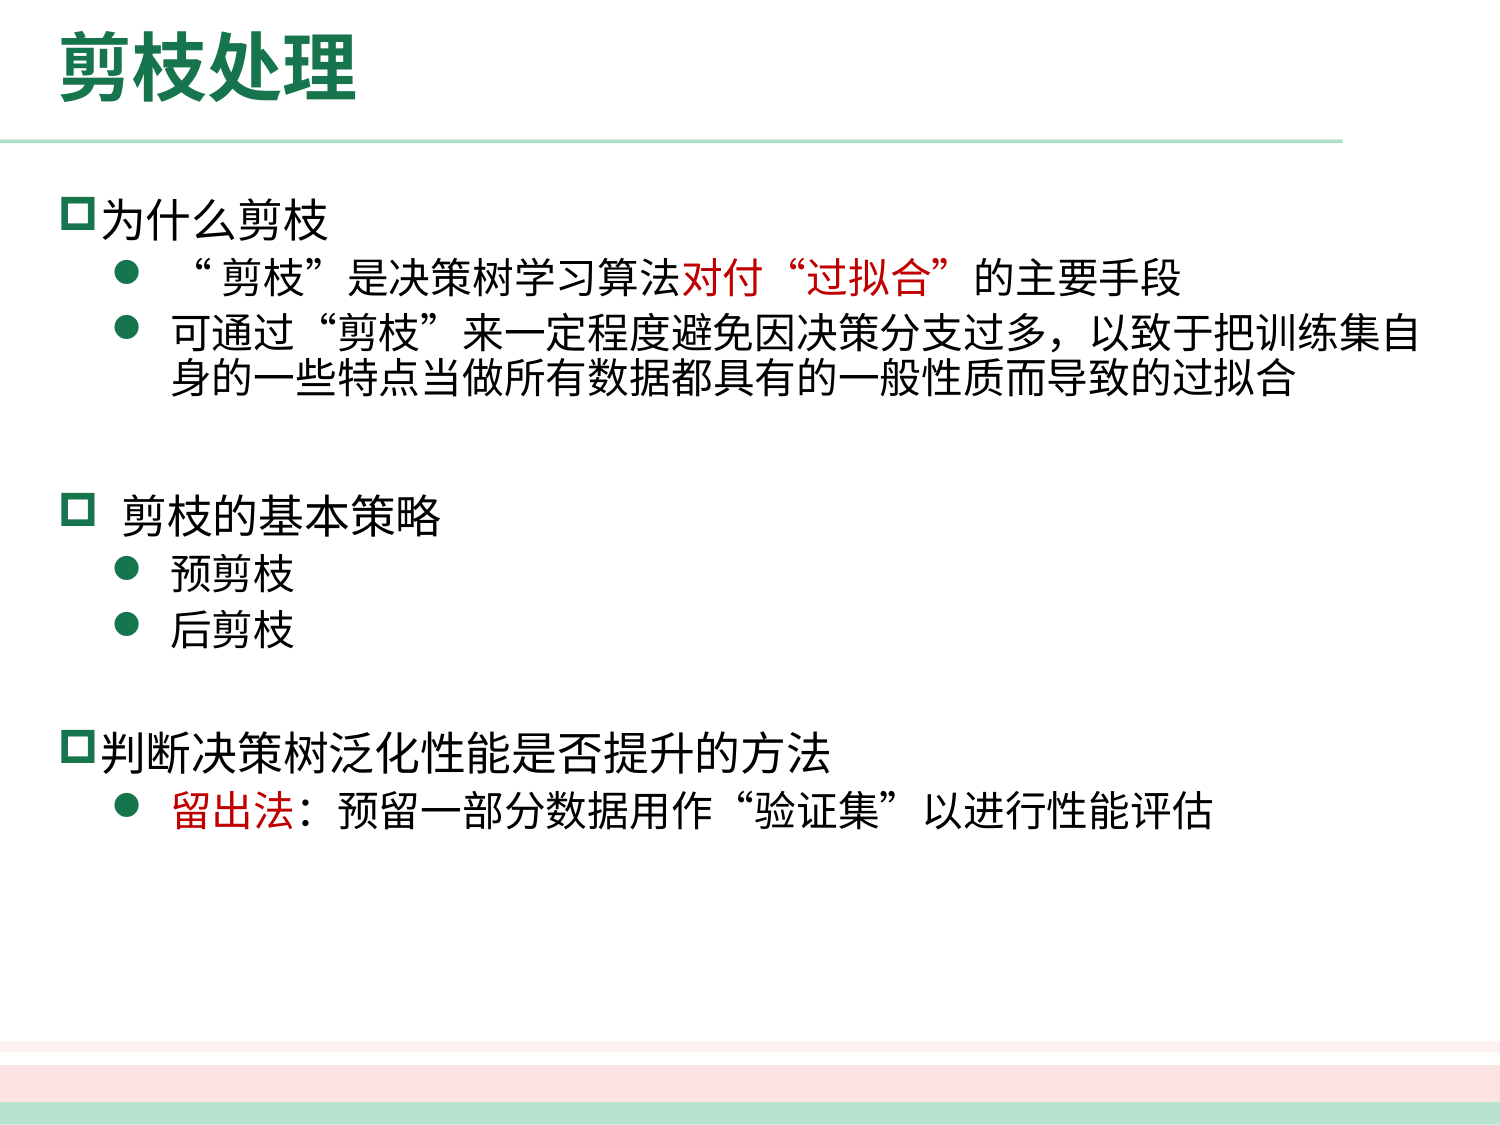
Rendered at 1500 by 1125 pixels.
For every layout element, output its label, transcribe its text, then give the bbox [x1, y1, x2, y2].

title 剪枝处理 [42, 7, 1337, 135]
list 为什么剪枝 “剪枝”是决策树学习算法对付“过拟合”的主要手段 可通过“剪枝”来一定程度避免因决策分支过多，以致于把训练集自身的一些特点当做所有数据都具有的一般性质而导致的过拟合 剪枝的基本策略 预剪枝 后剪枝 判断决策树泛化性能是否提升的方法 留出法：预留一部分数据用作“验证集”以进行性能评估 [42, 190, 1457, 999]
picture [0, 0, 1500, 1125]
